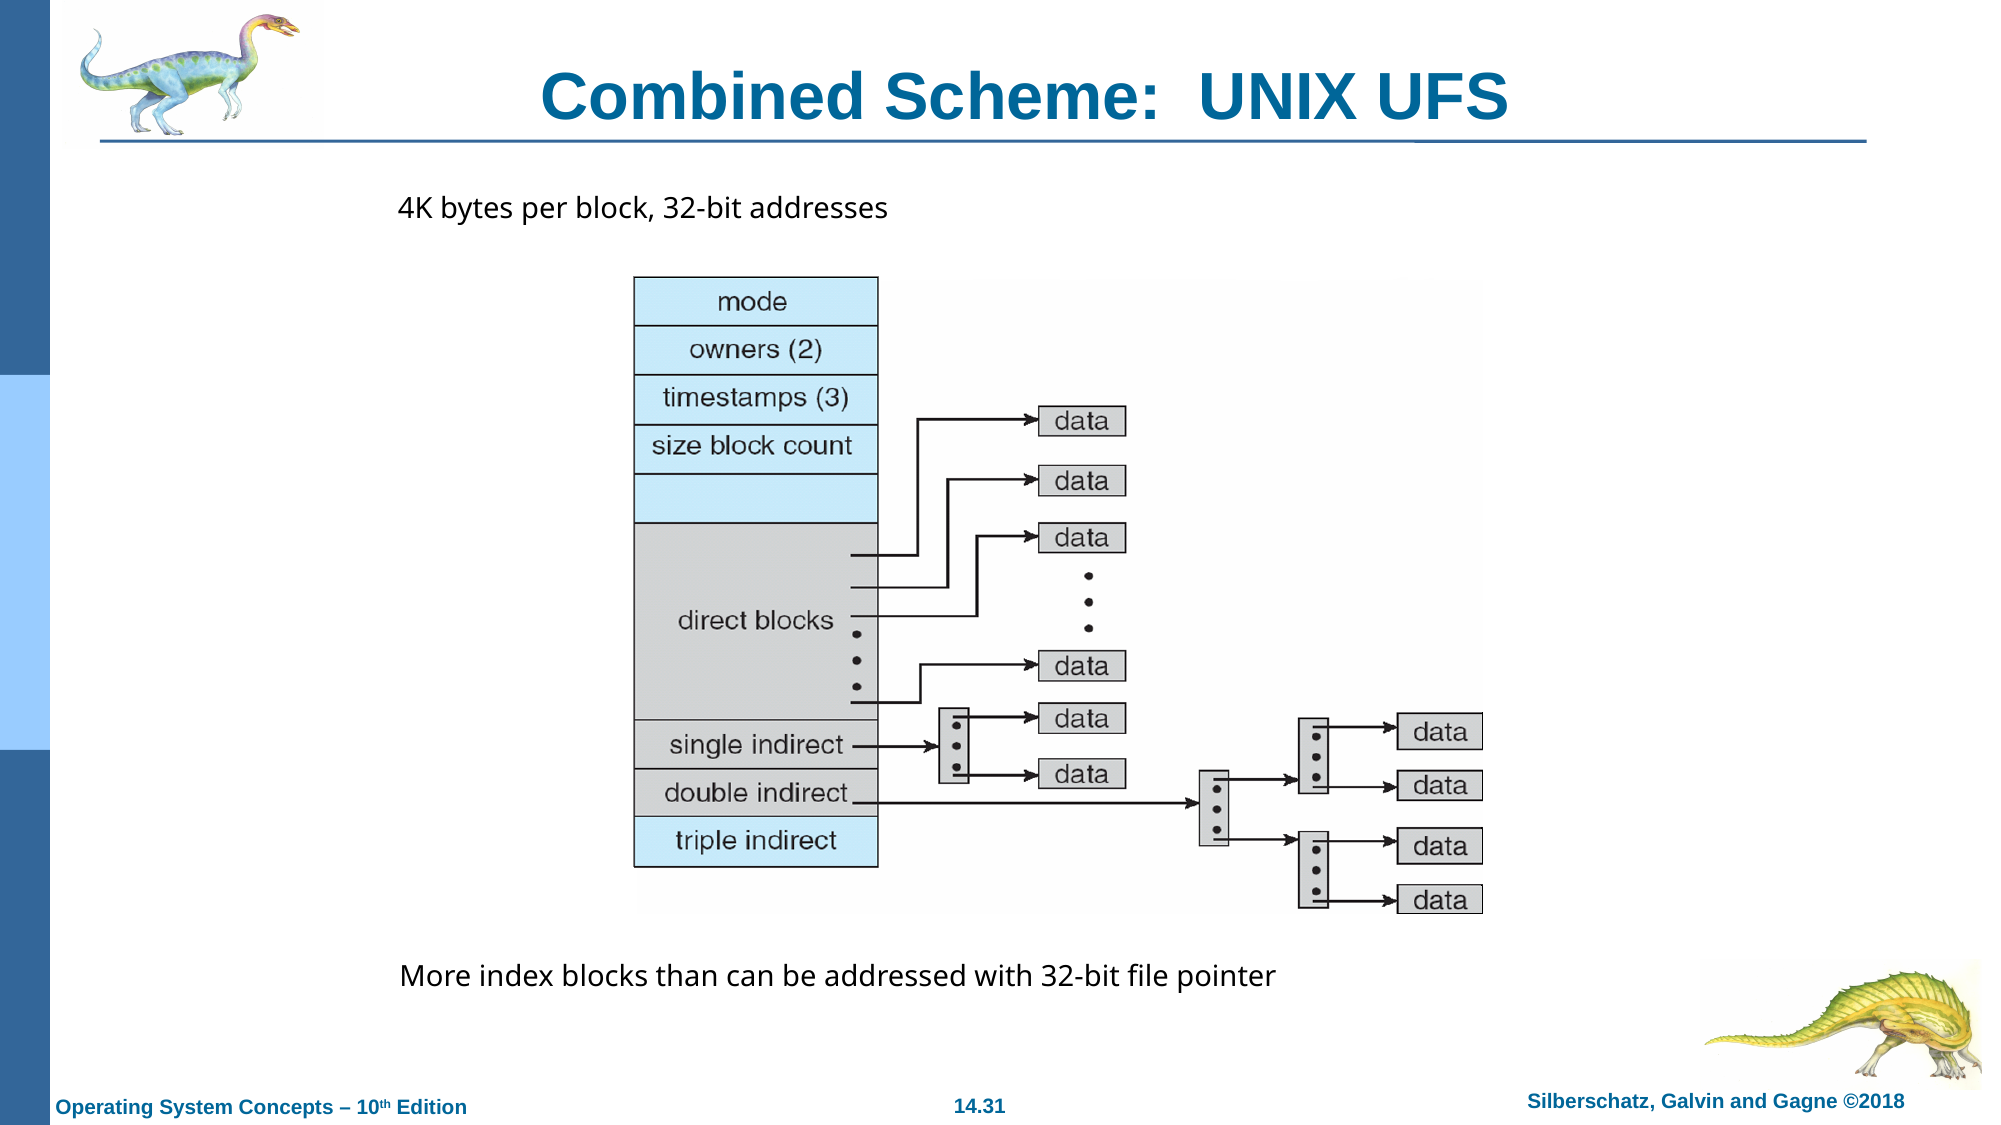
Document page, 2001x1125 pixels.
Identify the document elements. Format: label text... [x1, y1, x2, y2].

picture [632, 276, 1483, 915]
picture [1700, 959, 1982, 1090]
picture [62, 0, 324, 149]
text_box More index blocks than can be addressed with 32-bit file pointer [384, 949, 1686, 1000]
text_box 4K bytes per block, 32-bit addresses [383, 182, 1616, 232]
title Combined Scheme: UNIX UFS [359, 37, 1710, 211]
